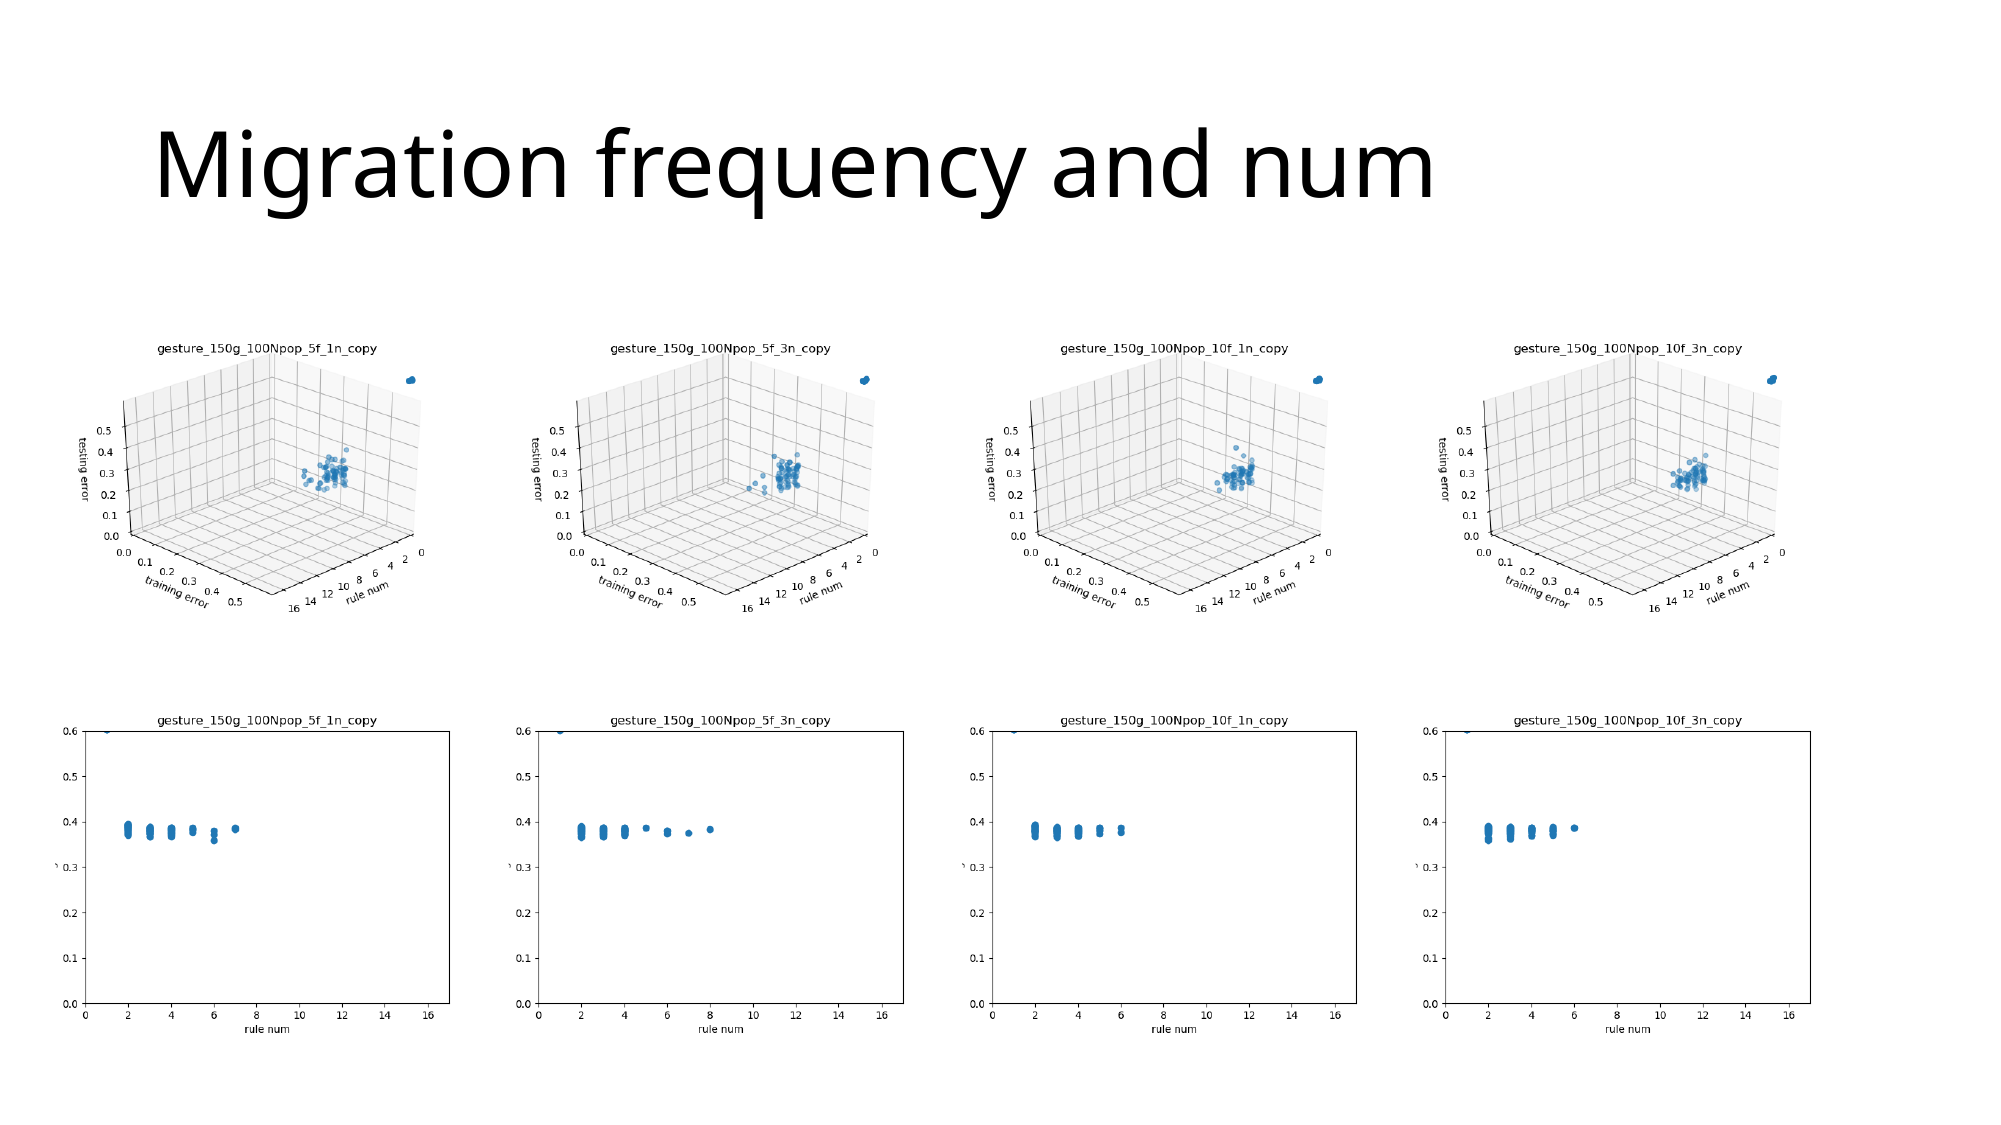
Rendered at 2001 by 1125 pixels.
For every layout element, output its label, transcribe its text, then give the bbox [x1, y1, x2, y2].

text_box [54, 202, 1828, 1125]
title Migration frequency and num [137, 59, 1921, 277]
